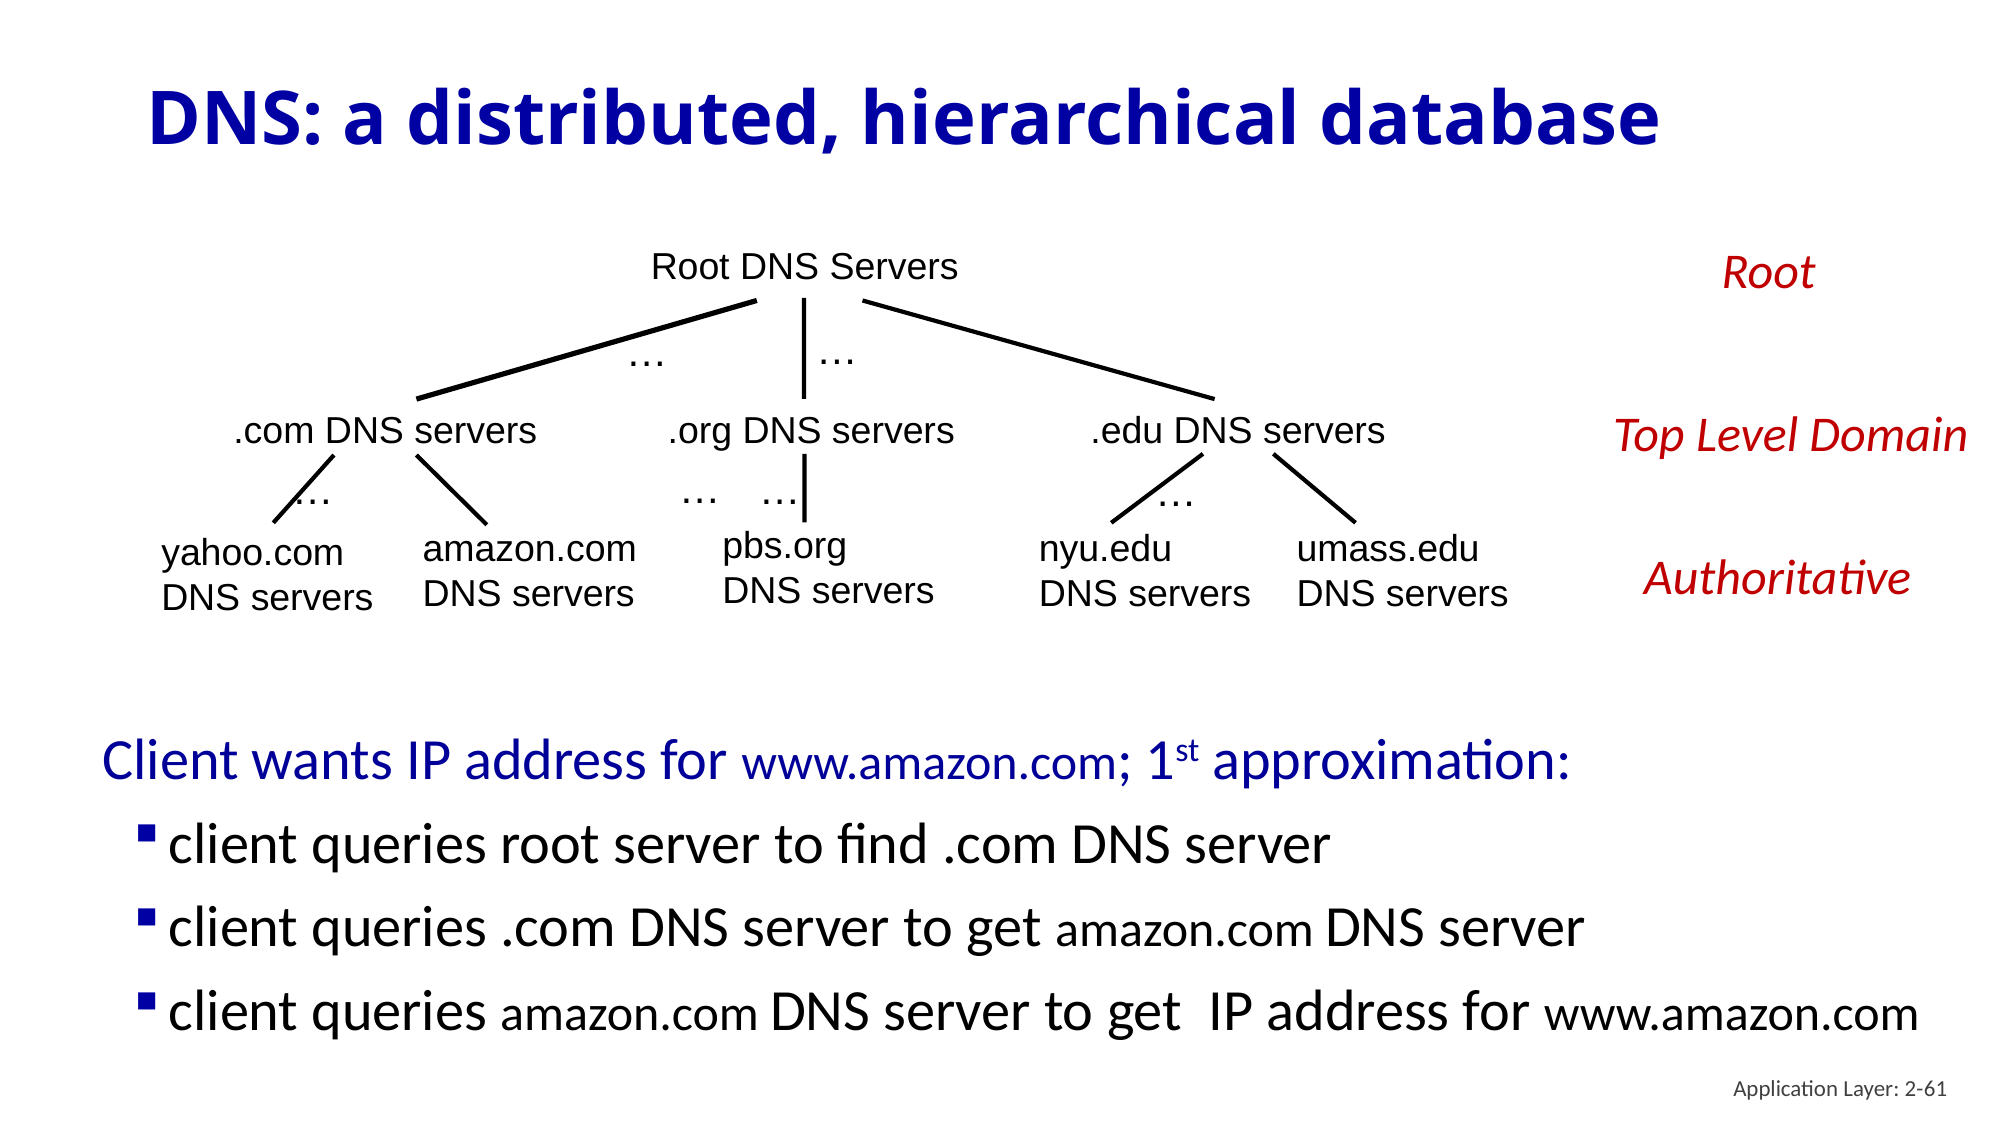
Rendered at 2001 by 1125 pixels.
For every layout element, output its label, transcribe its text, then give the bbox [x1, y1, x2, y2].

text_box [143, 234, 1525, 627]
text_box Authoritative [1629, 536, 1927, 612]
slide_number Application Layer: 2-61 [1512, 1072, 1963, 1117]
title DNS: a distributed, hierarchical database [131, 47, 1856, 195]
text_box Top Level Domain [1598, 393, 1984, 469]
text_box Client wants IP address for www.amazon.com; 1st approximation: client queries root server to find .com DNS server client queries .com DNS server to get amazon.com DNS server client queries amazon.com DNS server to get IP address for www.amazon.com [78, 721, 2000, 1072]
text_box Root [1706, 230, 1831, 306]
